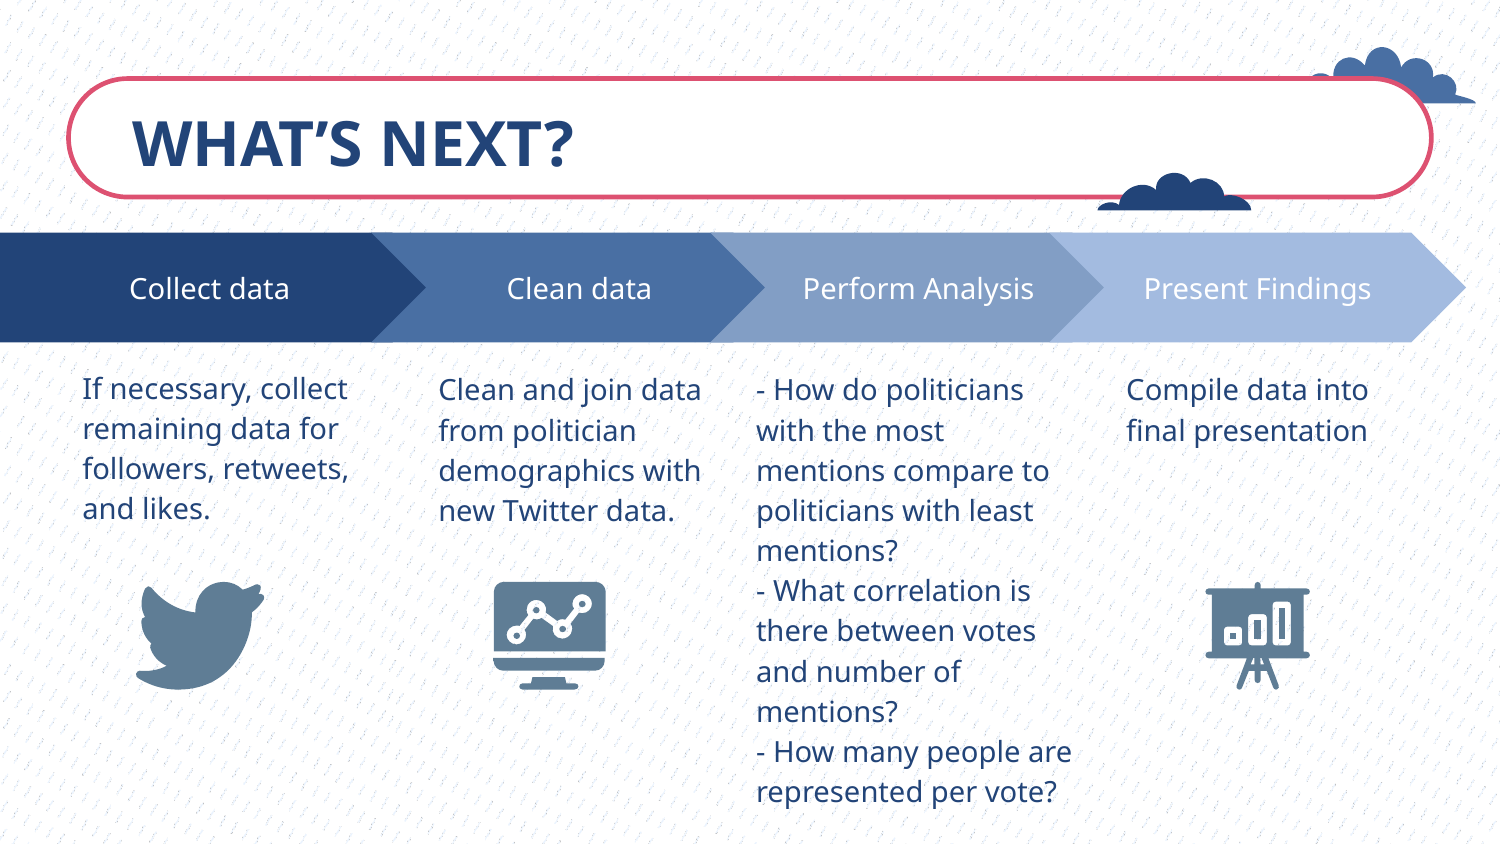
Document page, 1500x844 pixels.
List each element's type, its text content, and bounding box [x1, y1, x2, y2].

text_box [1097, 172, 1252, 211]
title WHAT’S NEXT? [117, 89, 1383, 183]
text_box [1049, 232, 1467, 781]
text_box [68, 78, 1432, 198]
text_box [371, 232, 708, 781]
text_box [492, 581, 606, 690]
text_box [1205, 581, 1311, 690]
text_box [0, 232, 369, 780]
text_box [710, 232, 1048, 781]
picture [0, 0, 1500, 844]
picture [909, 788, 918, 800]
text_box [1333, 47, 1476, 104]
text_box [1309, 73, 1332, 78]
